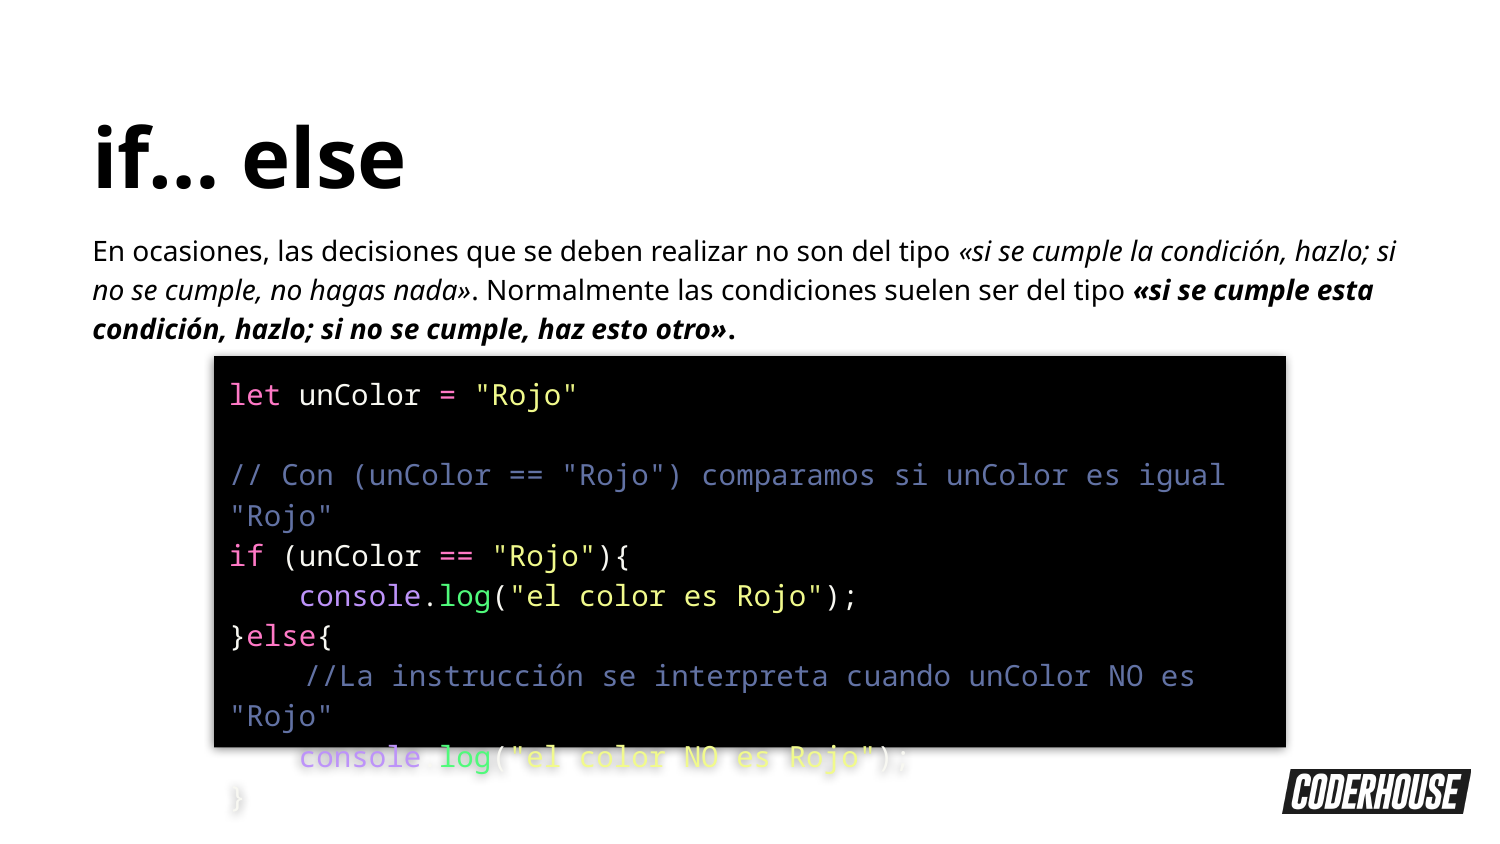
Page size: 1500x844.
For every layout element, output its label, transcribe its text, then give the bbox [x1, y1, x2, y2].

text_box let unColor = "Rojo" // Con (unColor == "Rojo") comparamos si unColor es igual "Rojo" if (unColor == "Rojo"){ console.log("el color es Rojo"); }else{ //La instrucción se interpreta cuando unColor NO es "Rojo" console.log("el color NO es Rojo"); } [214, 356, 1286, 748]
picture [1281, 769, 1471, 814]
text_box if… else [77, 101, 1414, 213]
text_box En ocasiones, las decisiones que se deben realizar no son del tipo «si se cumple la condición, hazlo; si no se cumple, no hagas nada». Normalmente las condiciones suelen ser del tipo «si se cumple esta condición, hazlo; si no se cumple, haz esto otro». [77, 213, 1414, 360]
